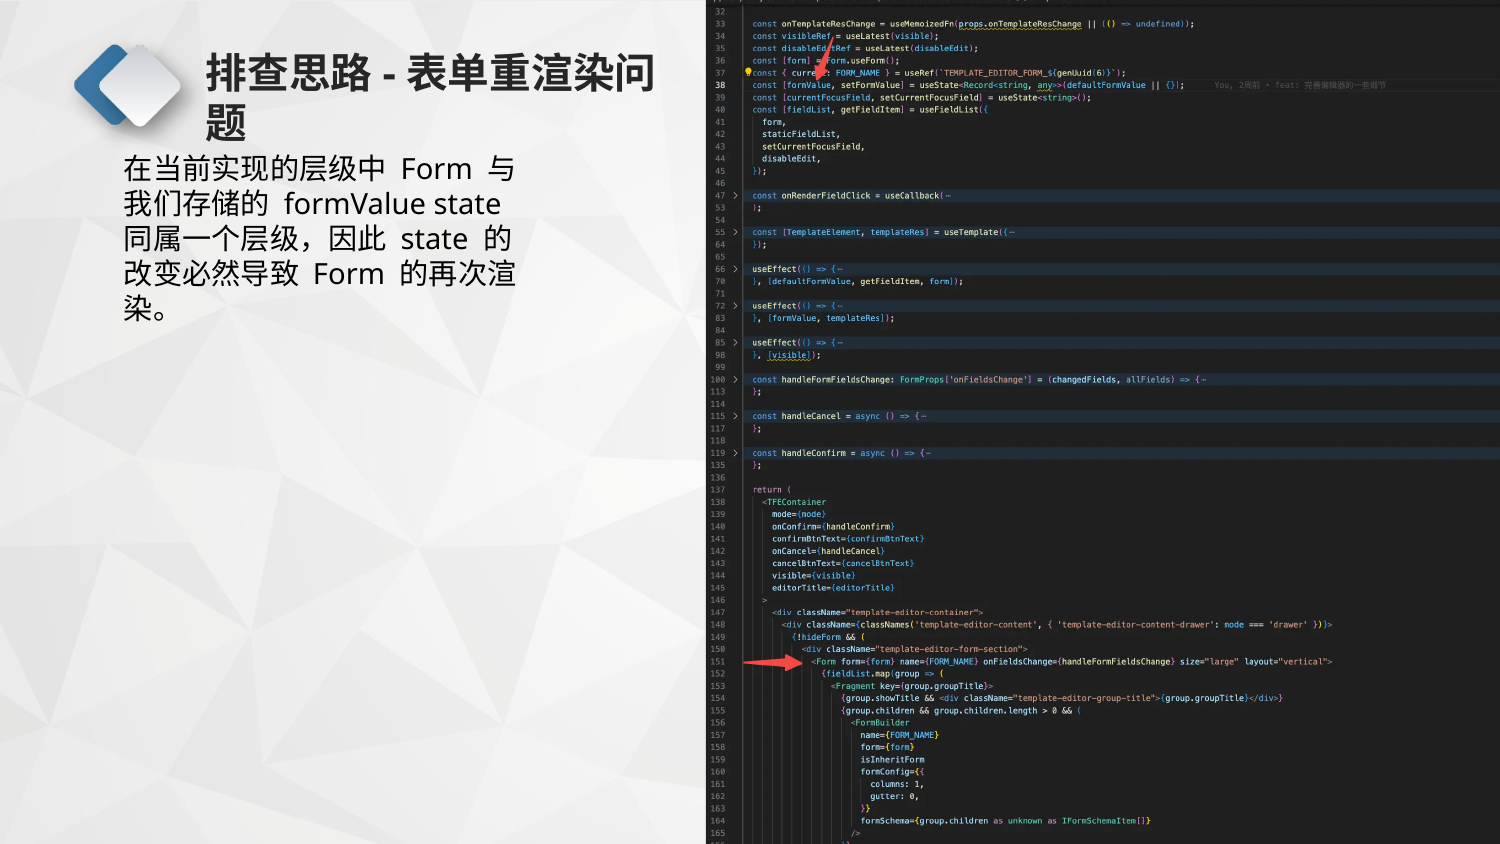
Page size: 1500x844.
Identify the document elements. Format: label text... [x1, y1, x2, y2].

title 排查思路-表单重渲染问题 [194, 41, 694, 103]
picture [0, 0, 1500, 844]
text_box 在当前实现的层级中 Form 与我们存储的 formValue state 同属一个层级，因此 state 的改变必然导致 Form 的再次渲染。 [123, 150, 540, 325]
